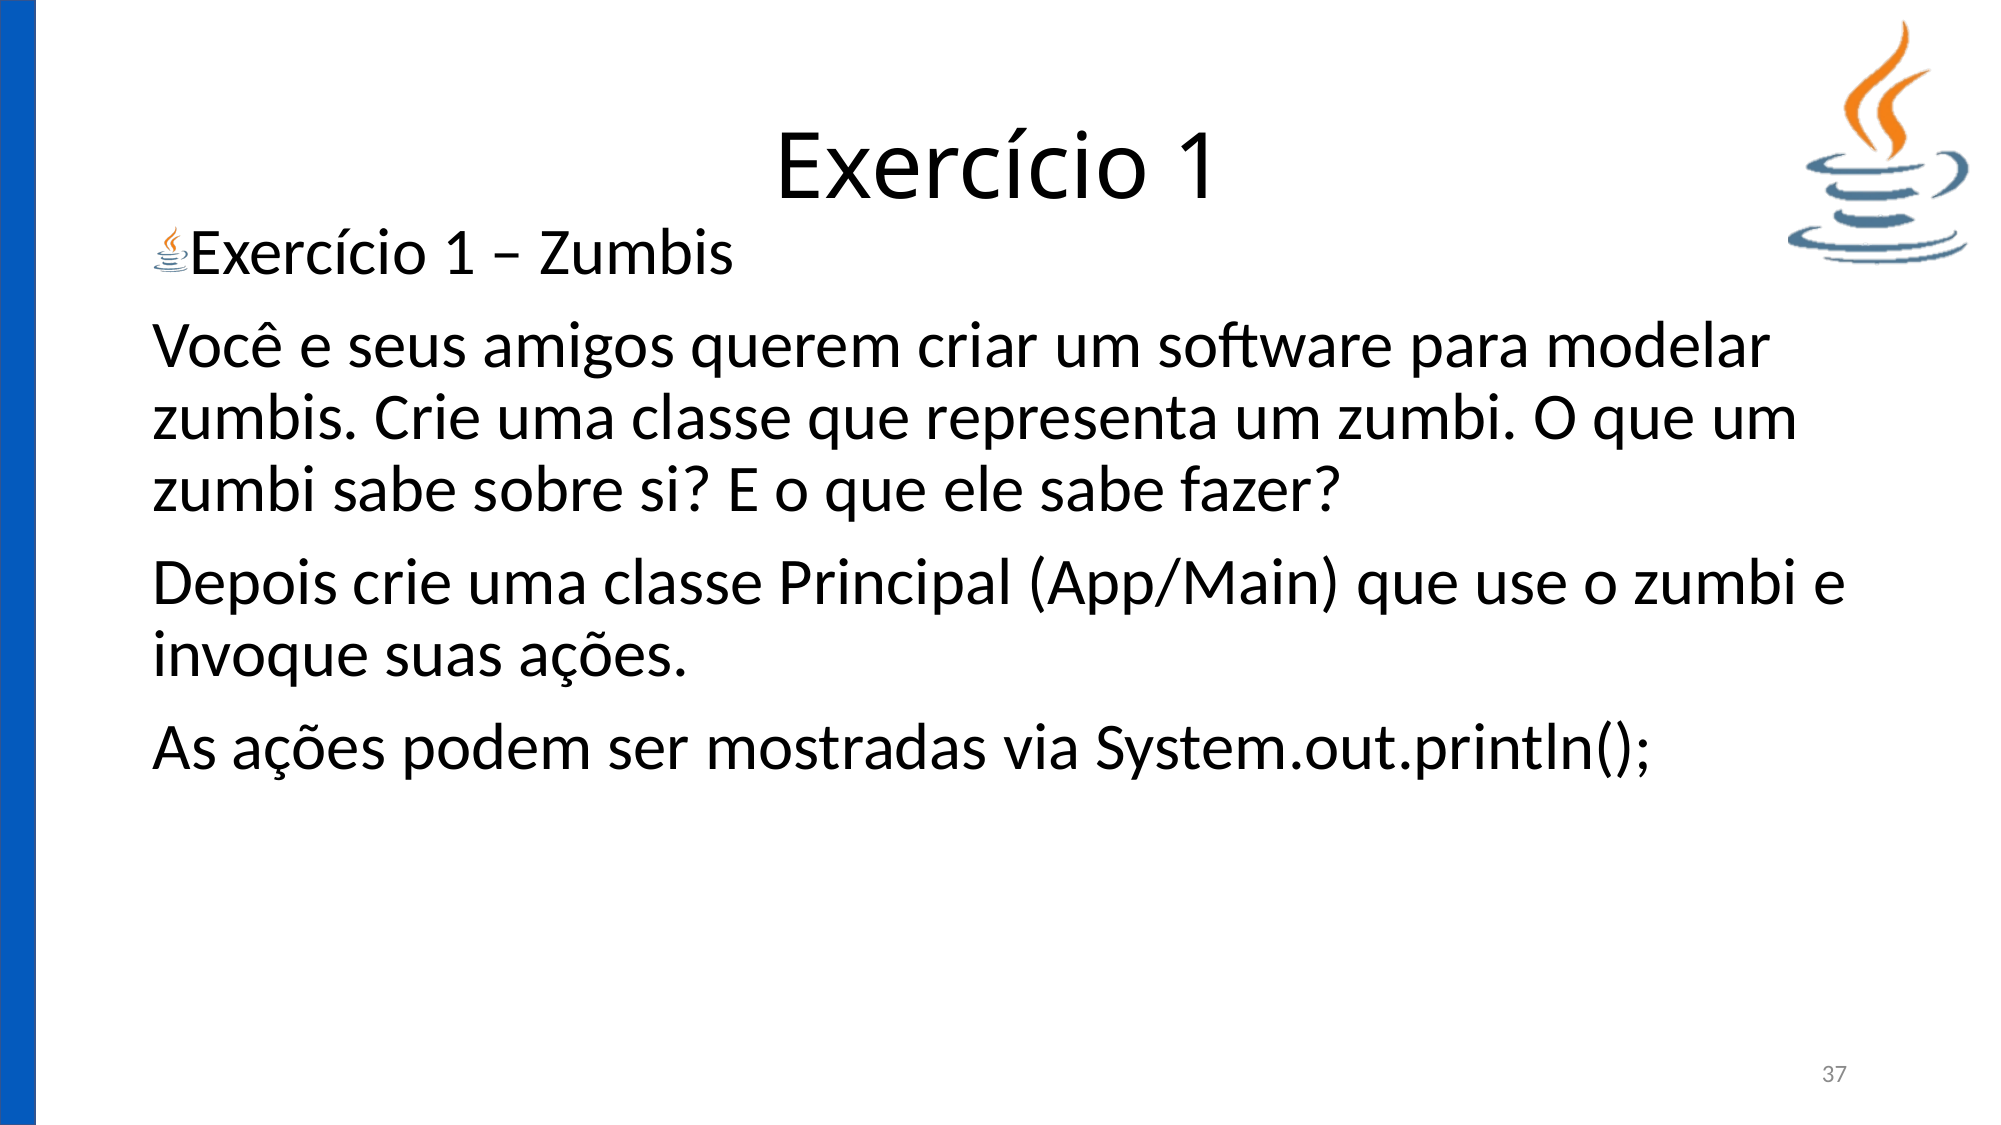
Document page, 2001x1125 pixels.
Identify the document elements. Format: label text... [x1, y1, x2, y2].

text_box [0, 0, 36, 1125]
slide_number 37 [1412, 1042, 1863, 1103]
title Exercício 1 [137, 59, 1779, 209]
picture [1779, 15, 1982, 270]
text_box Exercício 1 – Zumbis Você e seus amigos querem criar um software para modelar zumbis. Crie uma classe que representa um zumbi. O que um zumbi sabe sobre si? E o que ele sabe fazer? Depois crie uma classe Principal (App/Main) que use o zumbi e invoque suas ações. As ações podem ser mostradas via System.out.println(); [137, 209, 1863, 953]
picture [152, 225, 190, 273]
